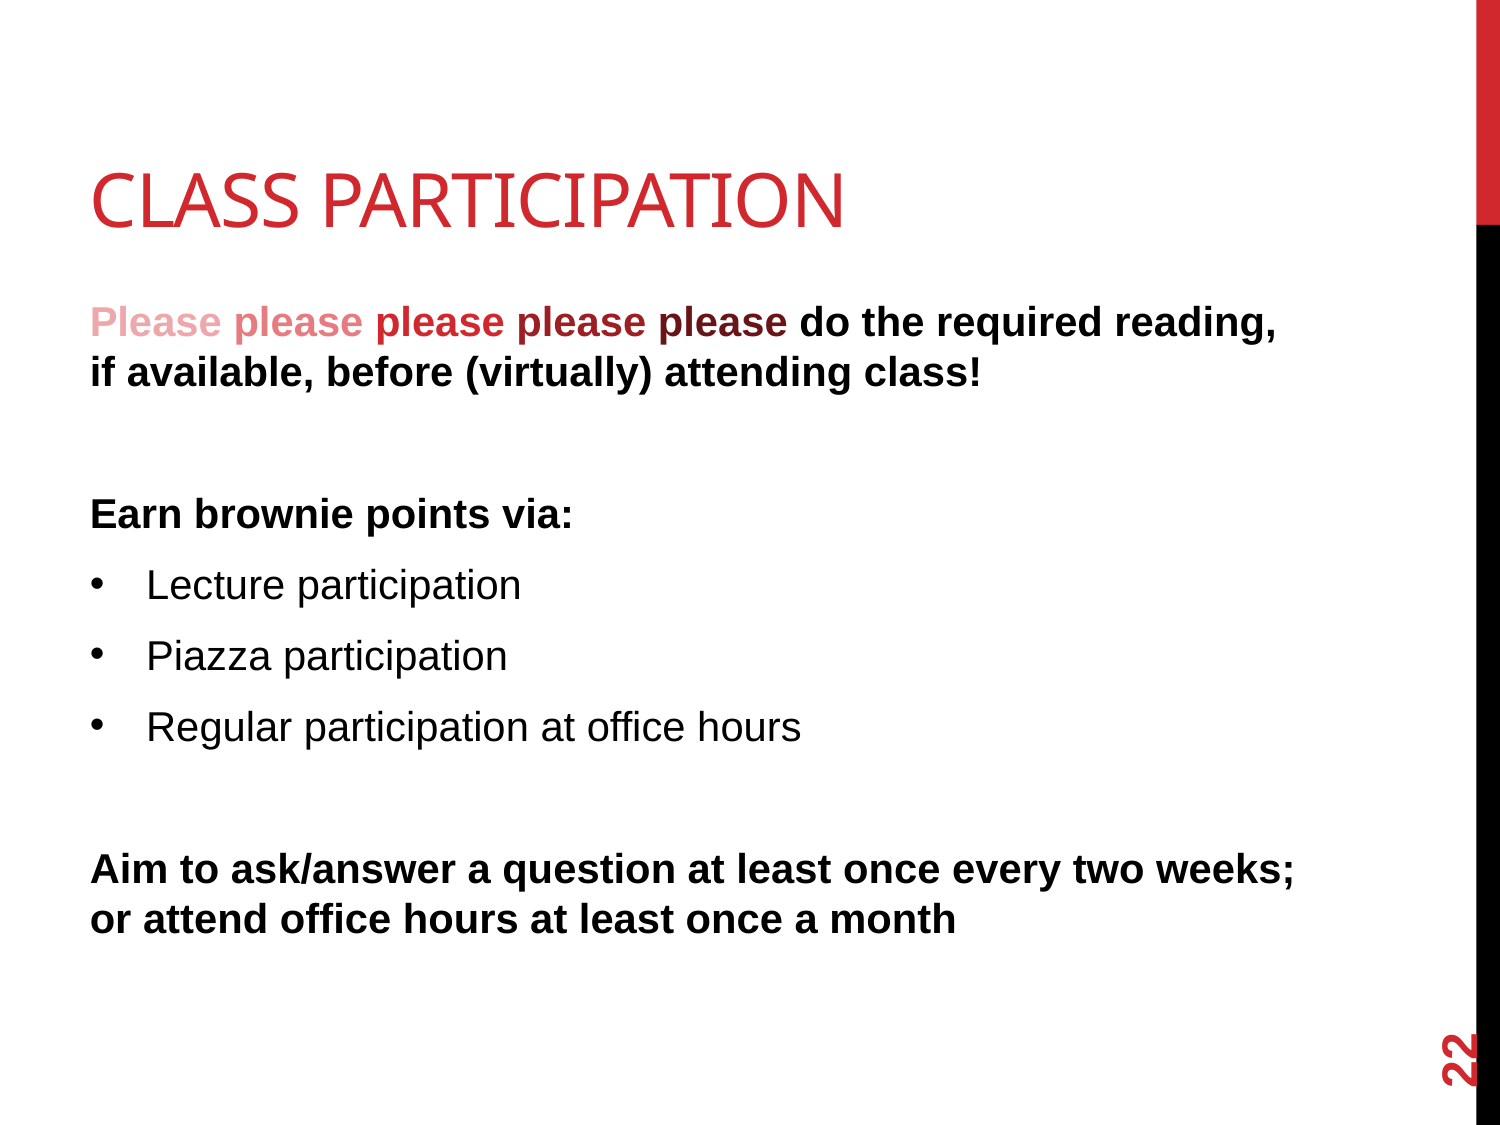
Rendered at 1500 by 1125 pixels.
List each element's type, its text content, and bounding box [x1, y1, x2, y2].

text_box Please please please please please do the required reading, if available, before (virtually) attending class! Earn brownie points via: Lecture participation Piazza participation Regular participation at office hours Aim to ask/answer a question at least once every two weeks; or attend office hours at least once a month [74, 287, 1325, 1005]
text_box <number> [1427, 887, 1488, 1104]
text_box Class Participation [74, 25, 1325, 250]
